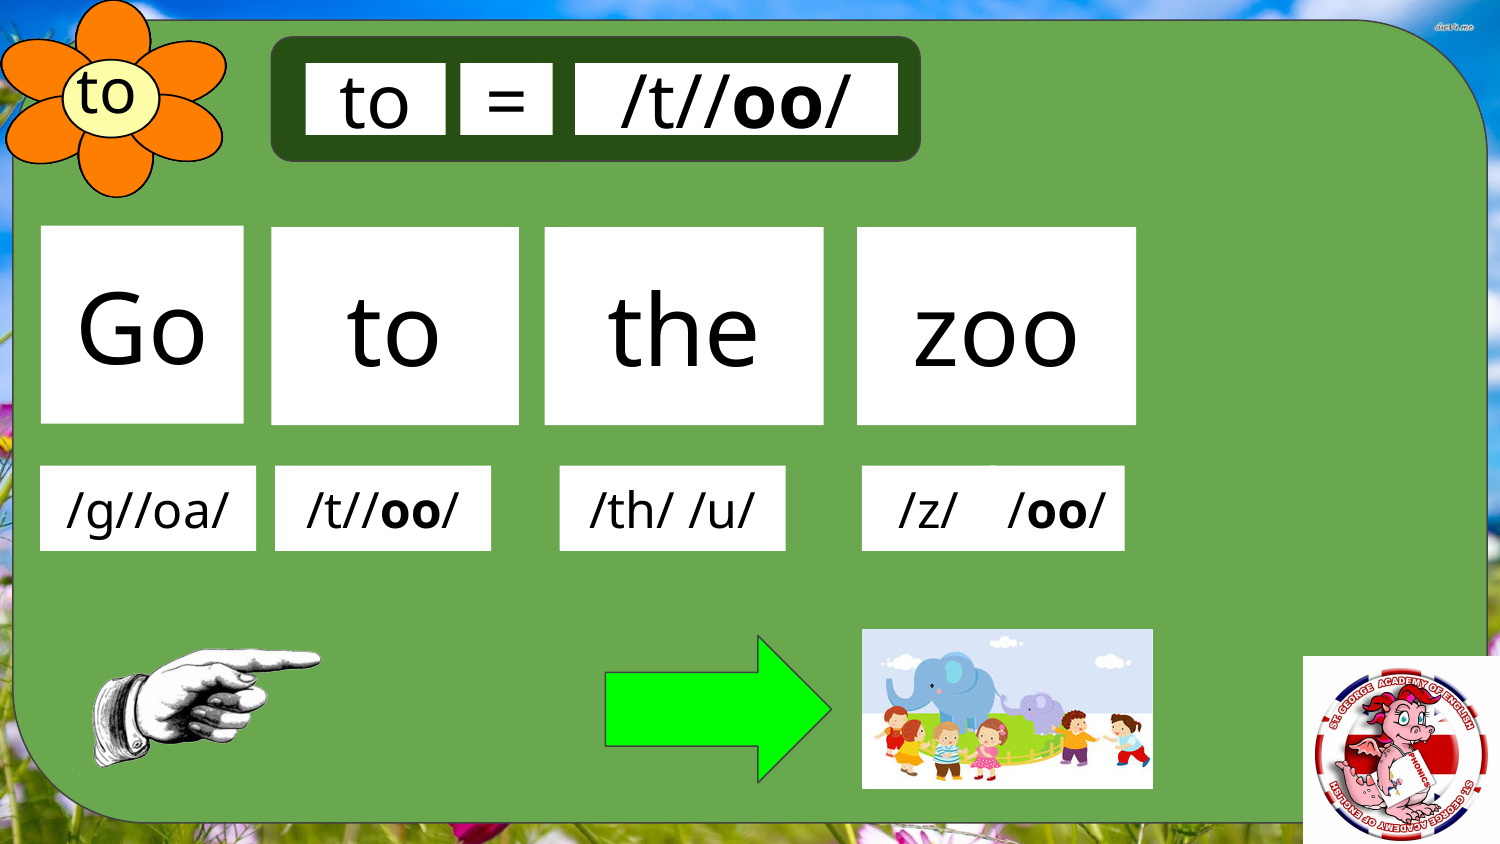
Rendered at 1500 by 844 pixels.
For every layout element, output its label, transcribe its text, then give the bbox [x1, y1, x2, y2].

picture [0, 0, 1500, 844]
text_box [12, 20, 1488, 823]
text_box Go [40, 225, 244, 424]
text_box to [271, 227, 519, 426]
text_box /th/ /u/ [559, 465, 786, 551]
text_box /t//oo/ [275, 465, 492, 551]
text_box [271, 36, 921, 162]
text_box to [305, 63, 446, 135]
text_box /t//oo/ [575, 63, 898, 135]
picture [862, 629, 1153, 789]
text_box /g//oa/ [40, 465, 257, 551]
picture [79, 643, 328, 776]
text_box = [460, 63, 553, 135]
text_box the [544, 227, 824, 426]
text_box /z/ [861, 465, 990, 551]
text_box zoo [857, 227, 1137, 426]
text_box /oo/ [990, 465, 1125, 551]
text_box [605, 635, 832, 783]
